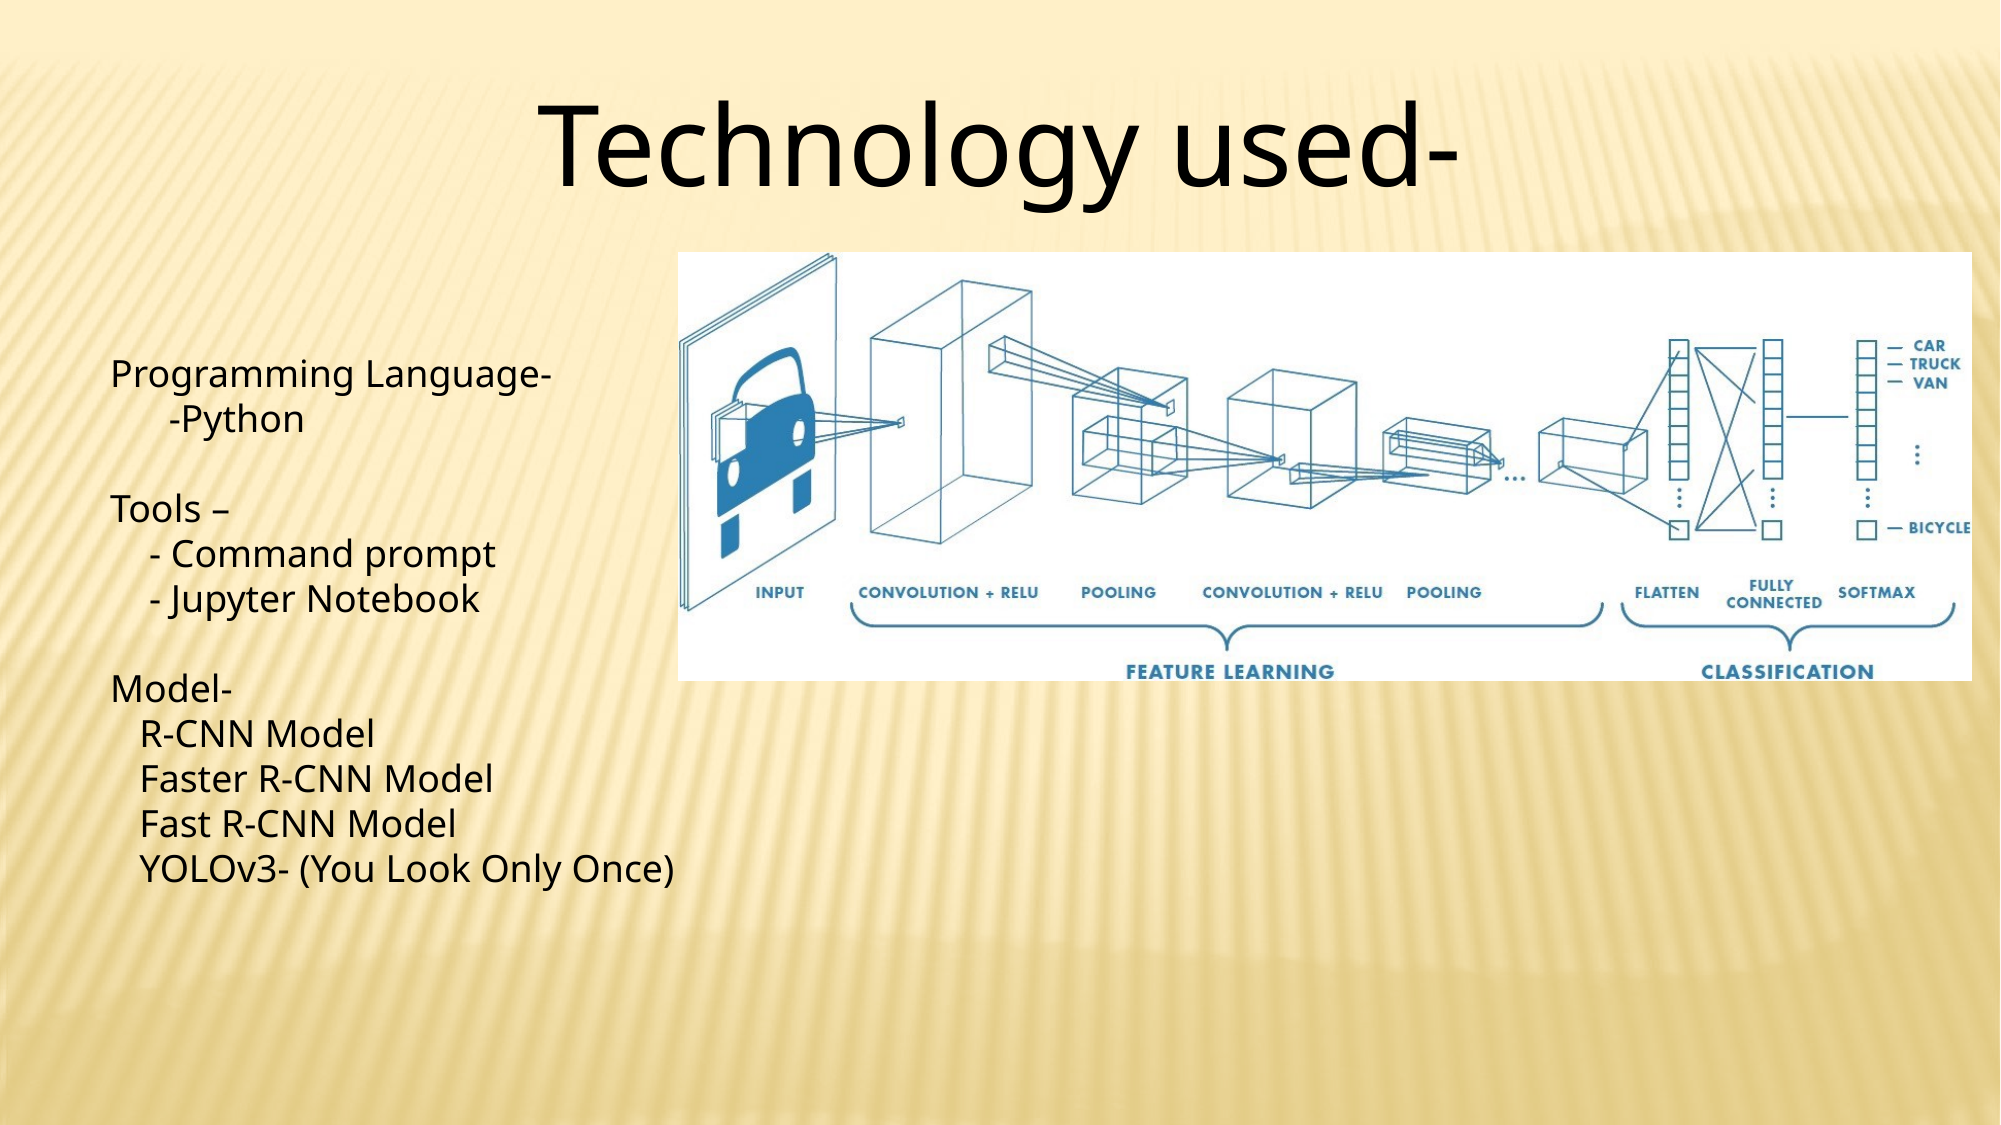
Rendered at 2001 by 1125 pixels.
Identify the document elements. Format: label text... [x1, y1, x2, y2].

text_box Programming Language- -Python Tools – - Command prompt - Jupyter Notebook Model- R-CNN Model Faster R-CNN Model Fast R-CNN Model YOLOv3- (You Look Only Once) [95, 343, 1900, 988]
picture [678, 252, 1972, 681]
text_box Technology used- [522, 66, 1478, 217]
